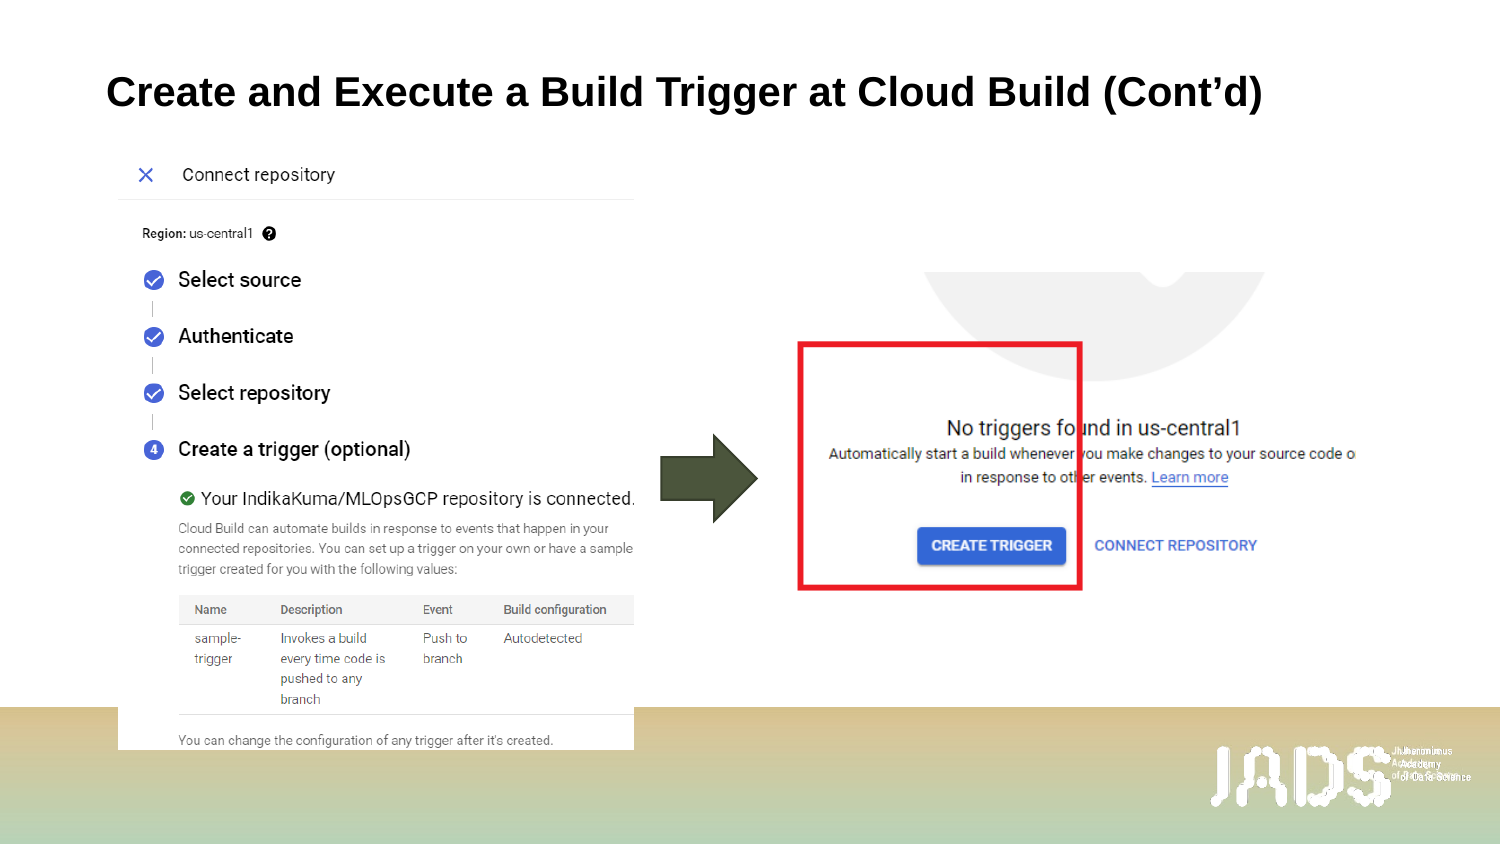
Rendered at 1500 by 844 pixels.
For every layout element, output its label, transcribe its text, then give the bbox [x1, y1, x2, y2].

picture [739, 272, 1356, 633]
picture [0, 156, 1500, 844]
text_box [660, 433, 739, 524]
title Create and Execute a Build Trigger at Cloud Build (Cont’d) [106, 70, 1394, 129]
